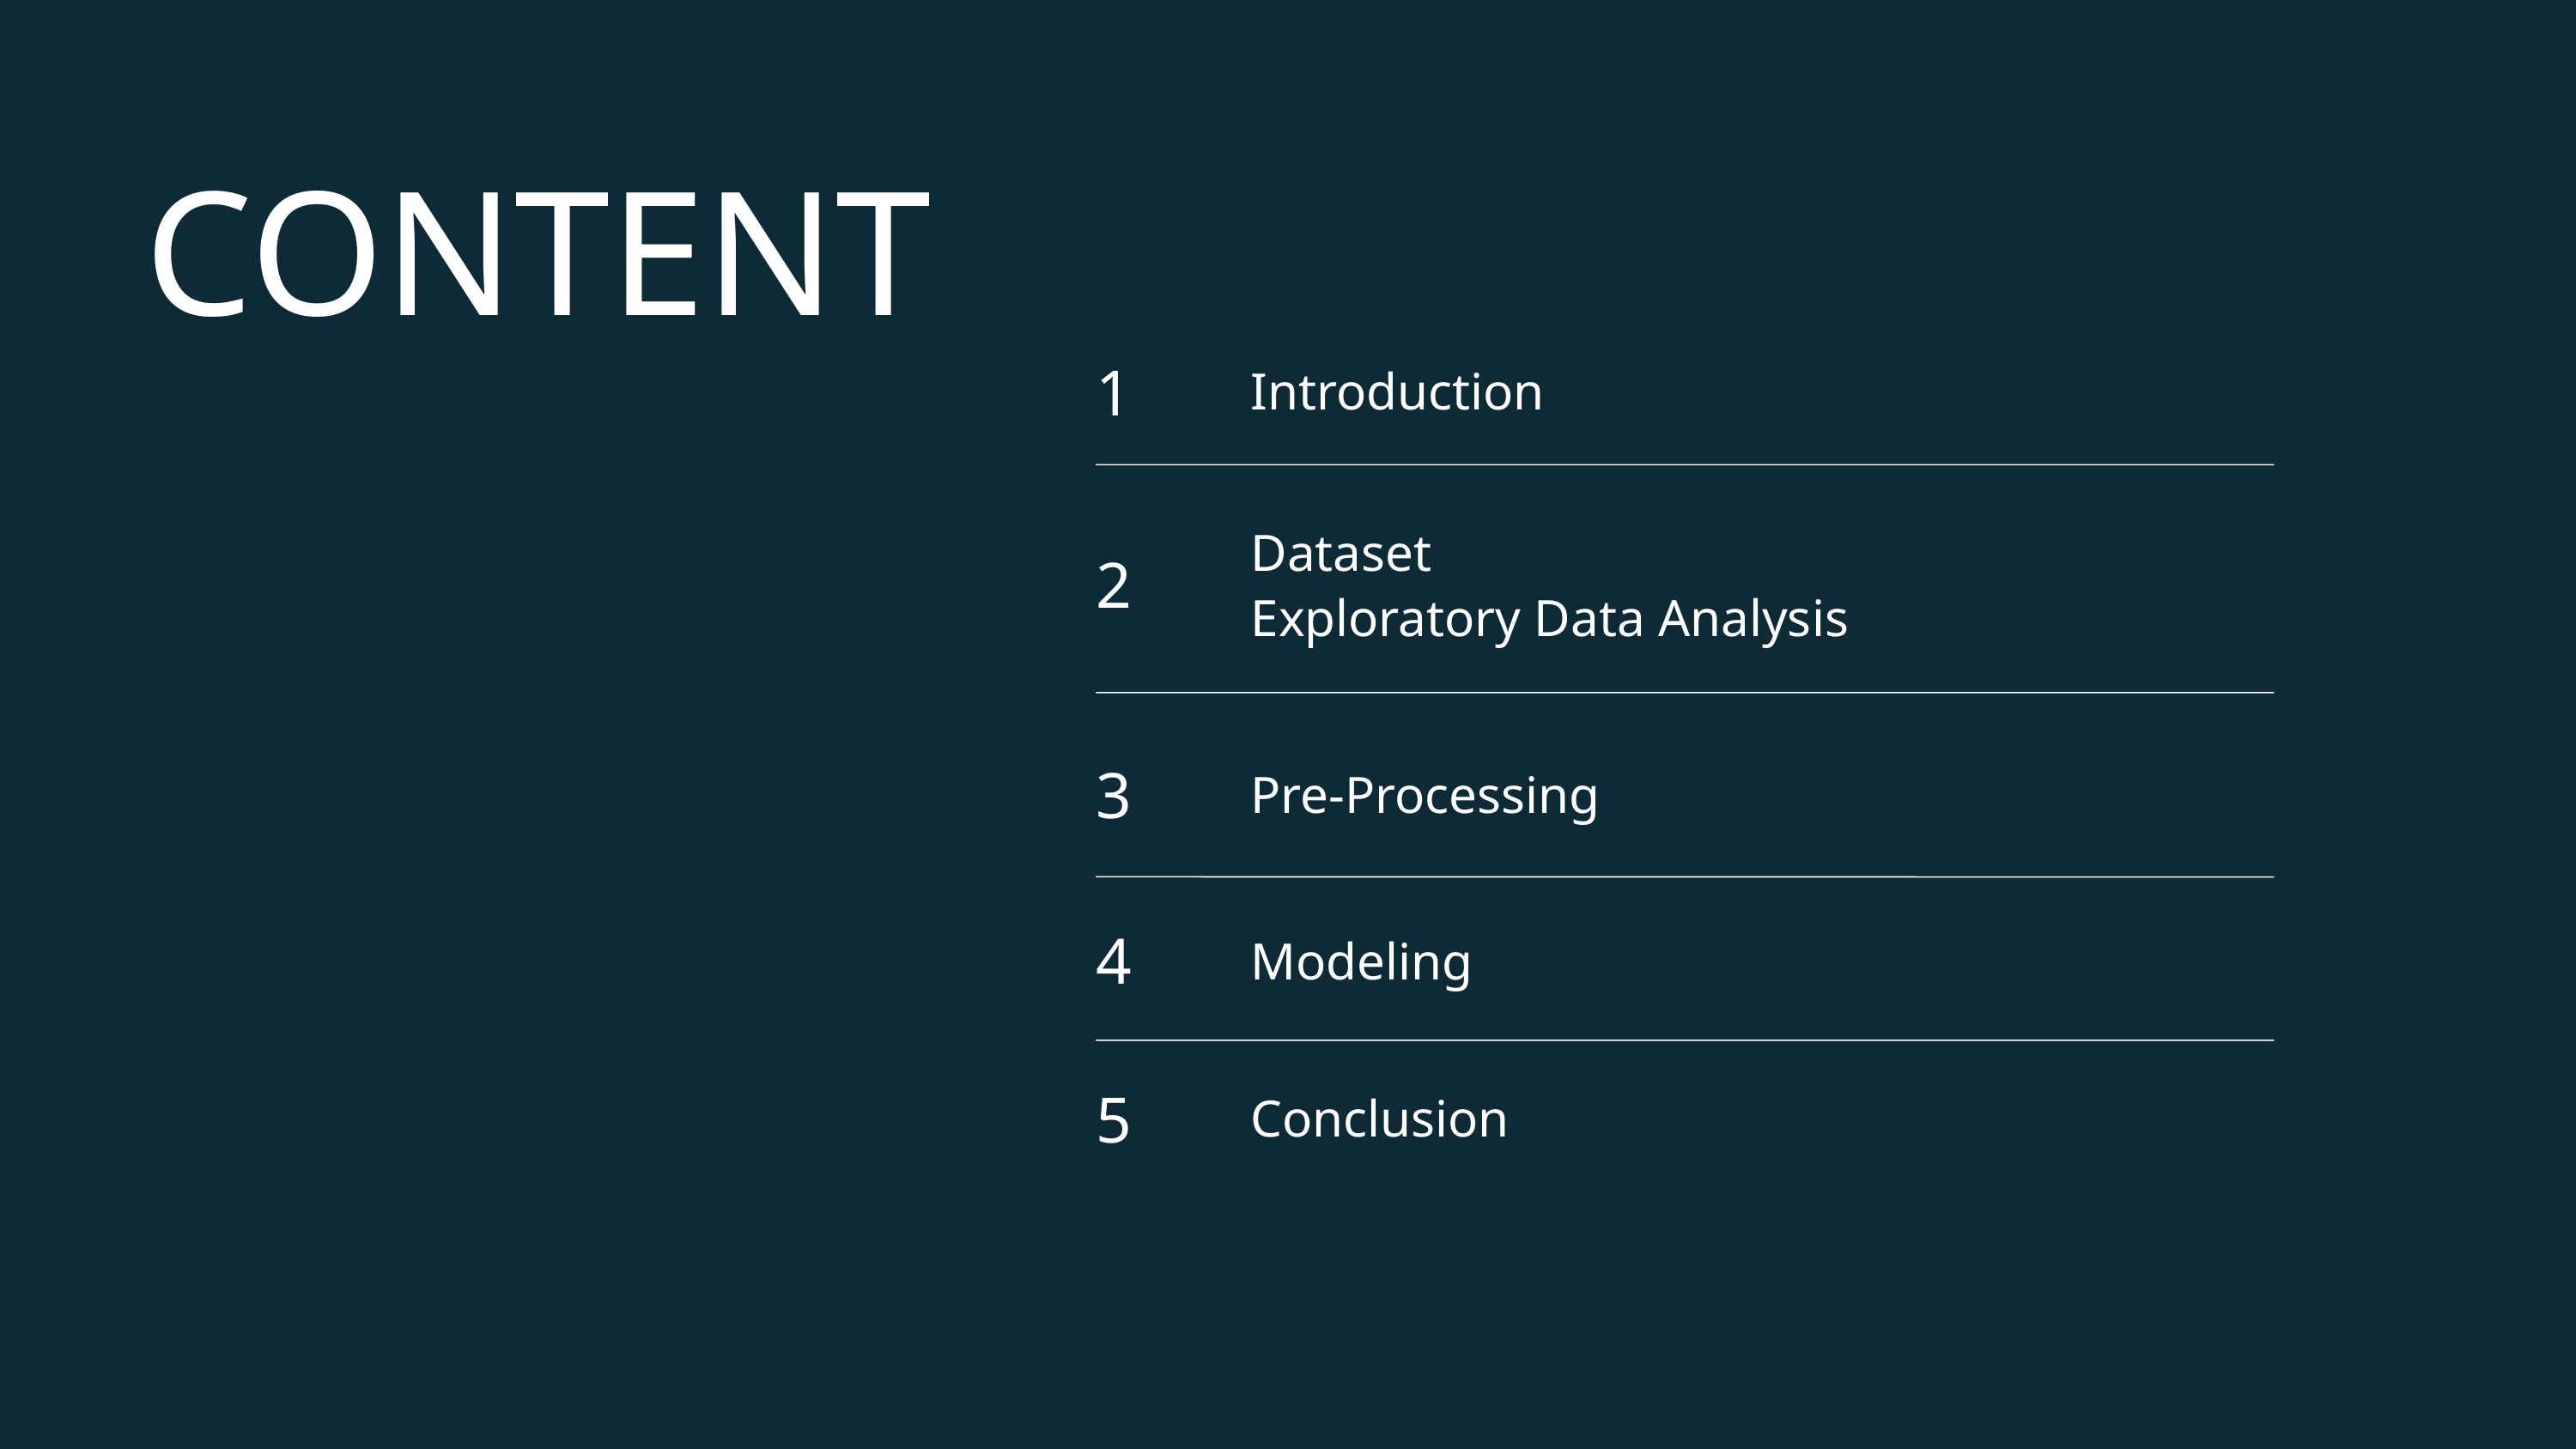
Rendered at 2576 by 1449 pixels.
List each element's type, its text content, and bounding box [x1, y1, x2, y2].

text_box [1096, 753, 2275, 828]
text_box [1096, 350, 2275, 426]
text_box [1096, 919, 2275, 994]
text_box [1096, 1077, 2275, 1153]
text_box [1096, 518, 2275, 643]
text_box CONTENT [144, 143, 1329, 350]
